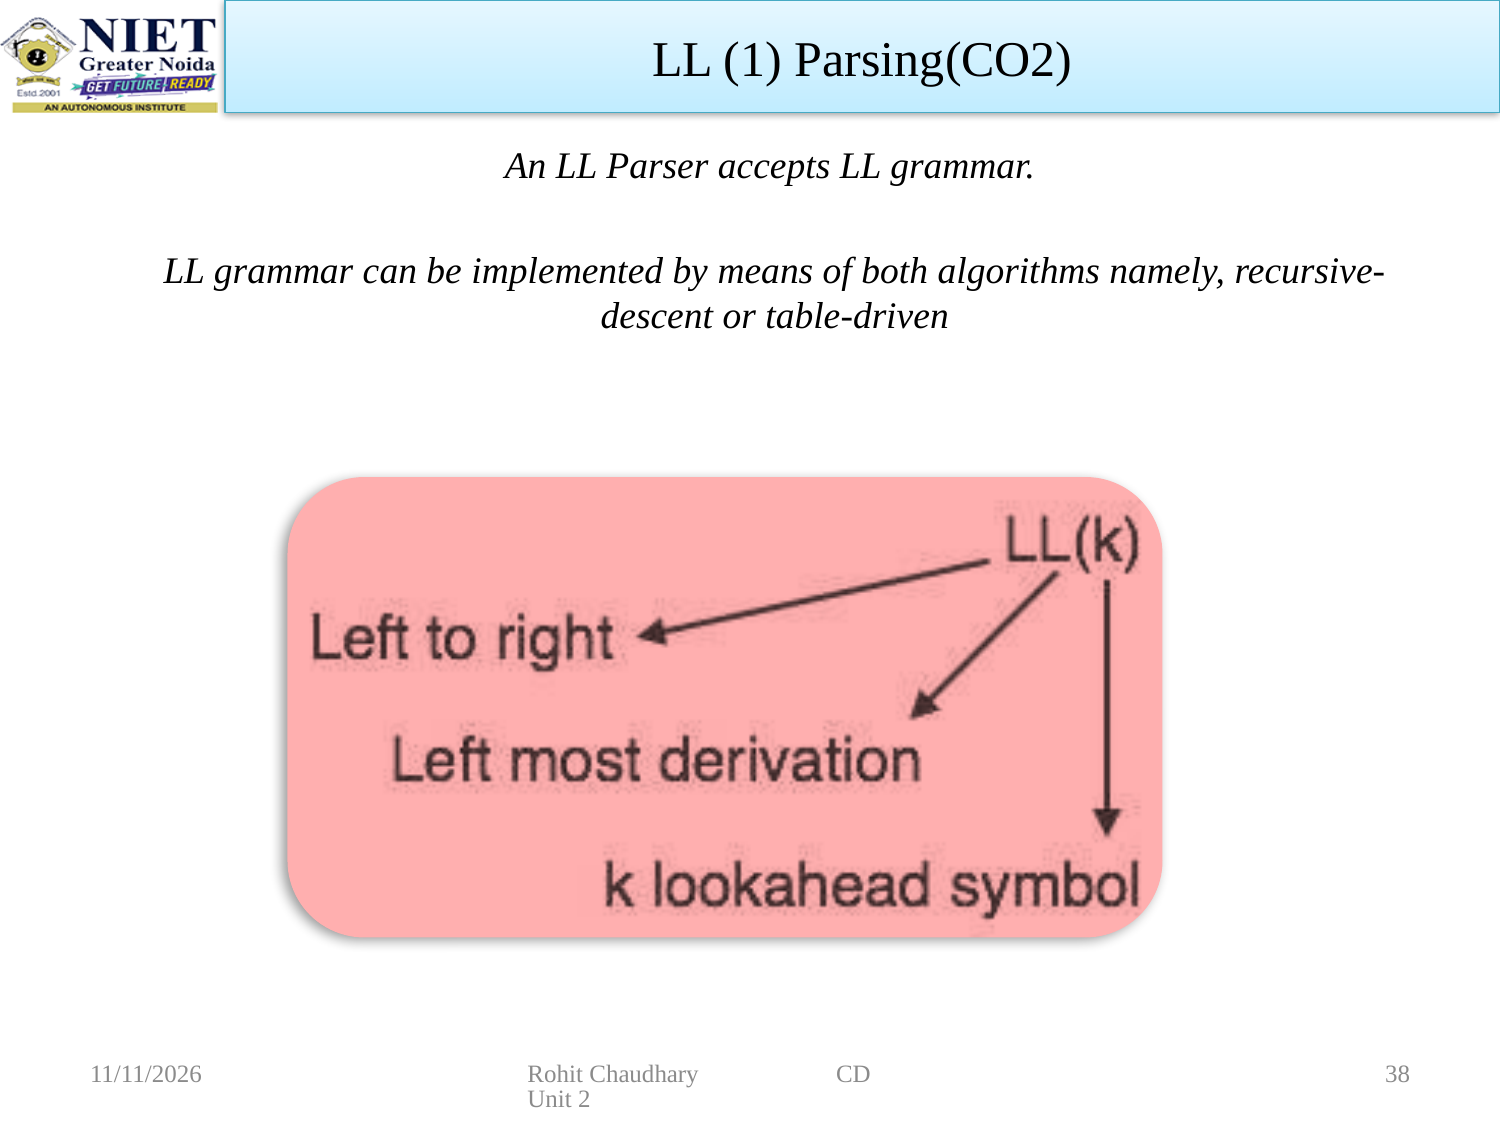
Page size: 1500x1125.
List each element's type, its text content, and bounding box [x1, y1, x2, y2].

picture [0, 16, 218, 113]
picture [287, 476, 1163, 938]
footer Rohit Chaudhary CD Unit 2 [512, 1042, 988, 1103]
table_cell $T+T*T [276, 479, 1166, 947]
text_box LL (1) Parsing(CO2) [224, 0, 1500, 113]
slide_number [75, 1042, 425, 1103]
slide_number 38 [1074, 1042, 1425, 1103]
list An LL Parser accepts LL grammar. LL grammar can be implemented by means of both algorithms namely, recursive-descent or table-driven [99, 134, 1450, 964]
